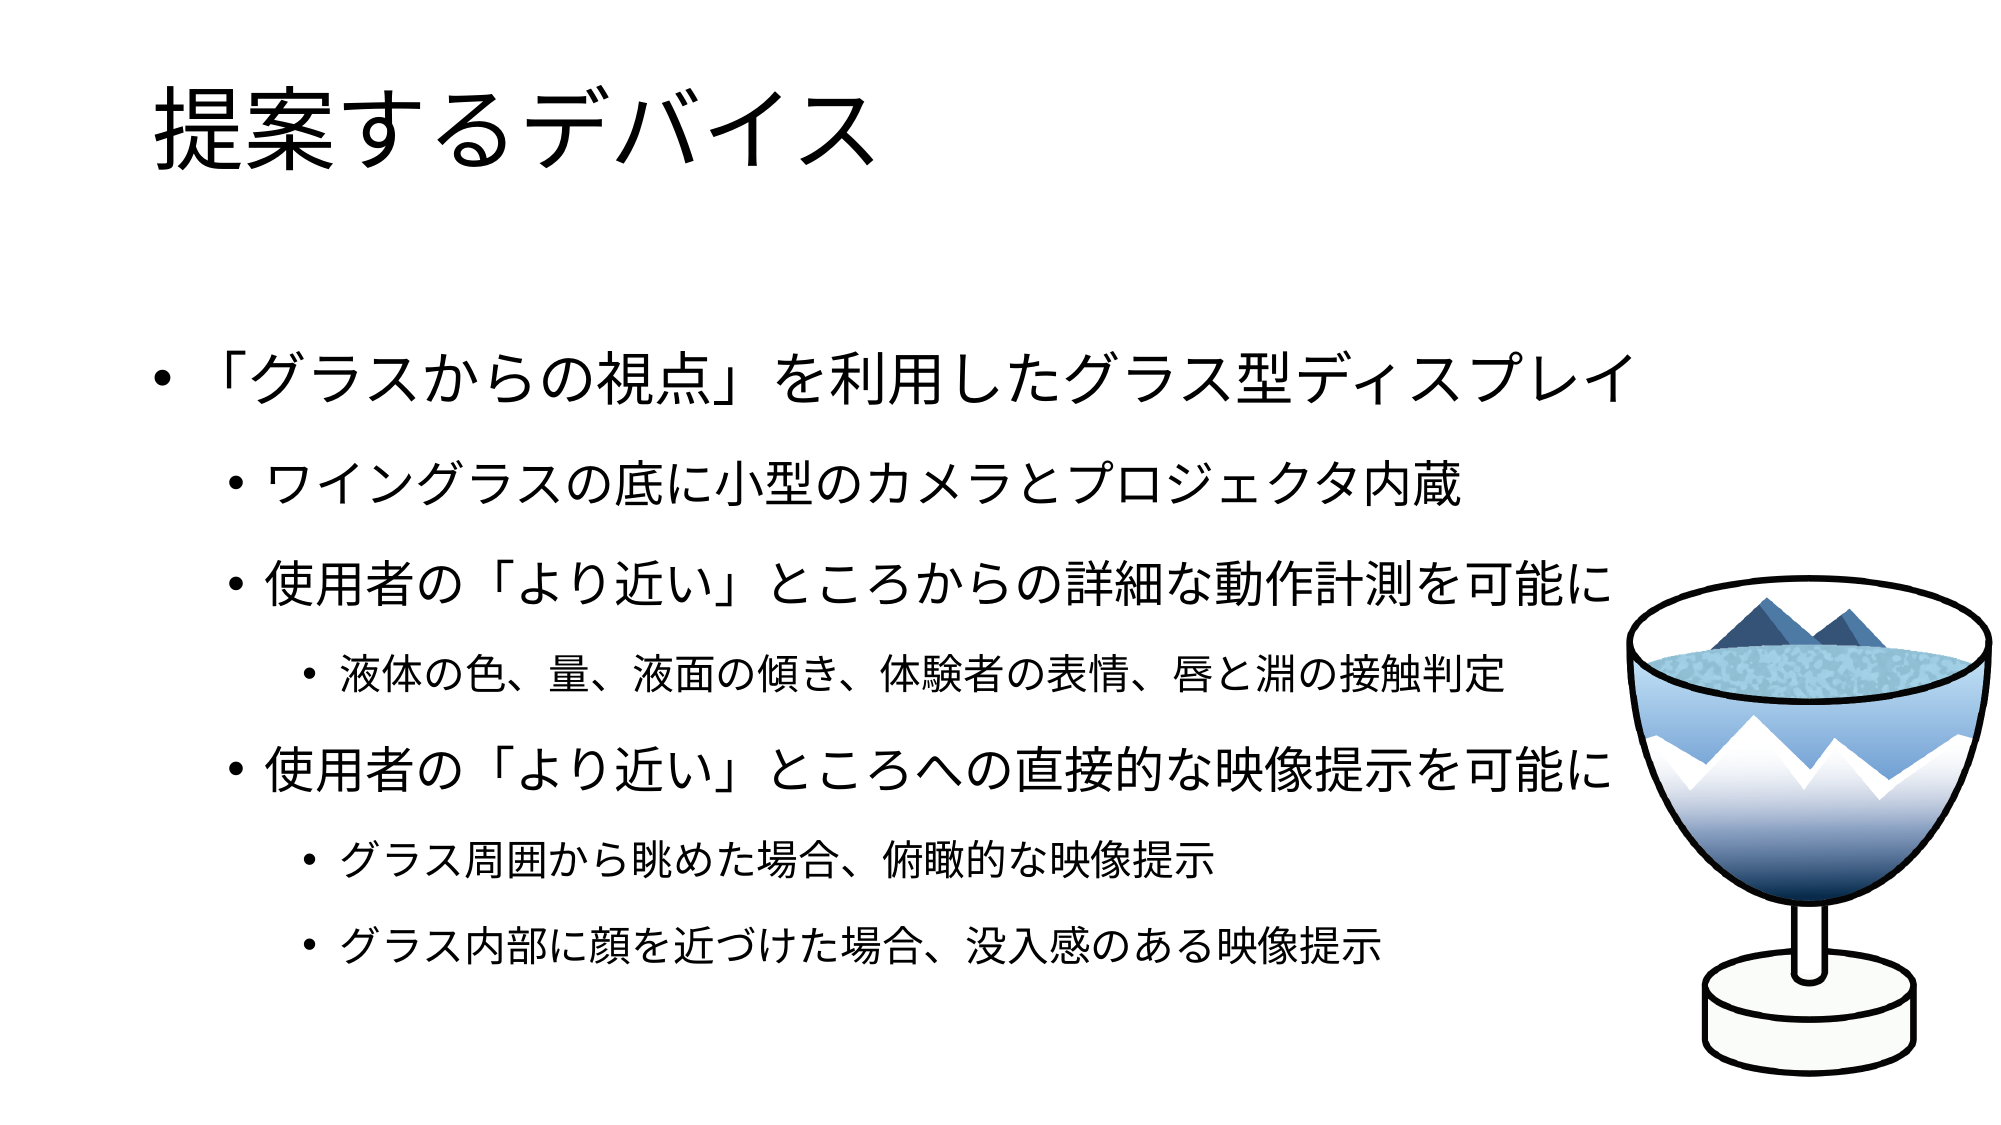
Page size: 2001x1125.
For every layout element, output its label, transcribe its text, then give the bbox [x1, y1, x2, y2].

list 「グラスからの視点」を利用したグラス型ディスプレイ ワイングラスの底に小型のカメラとプロジェクタ内蔵 使用者の「より近い」ところからの詳細な動作計測を可能に 液体の色、量、液面の傾き、体験者の表情、唇と淵の接触判定 使用者の「より近い」ところへの直接的な映像提示を可能に グラス周囲から眺めた場合、俯瞰的な映像提示 グラス内部に顔を近づけた場合、没入感のある映像提示 [137, 299, 1863, 1014]
title 提案するデバイス [137, 25, 1863, 244]
picture [1618, 562, 2000, 1093]
